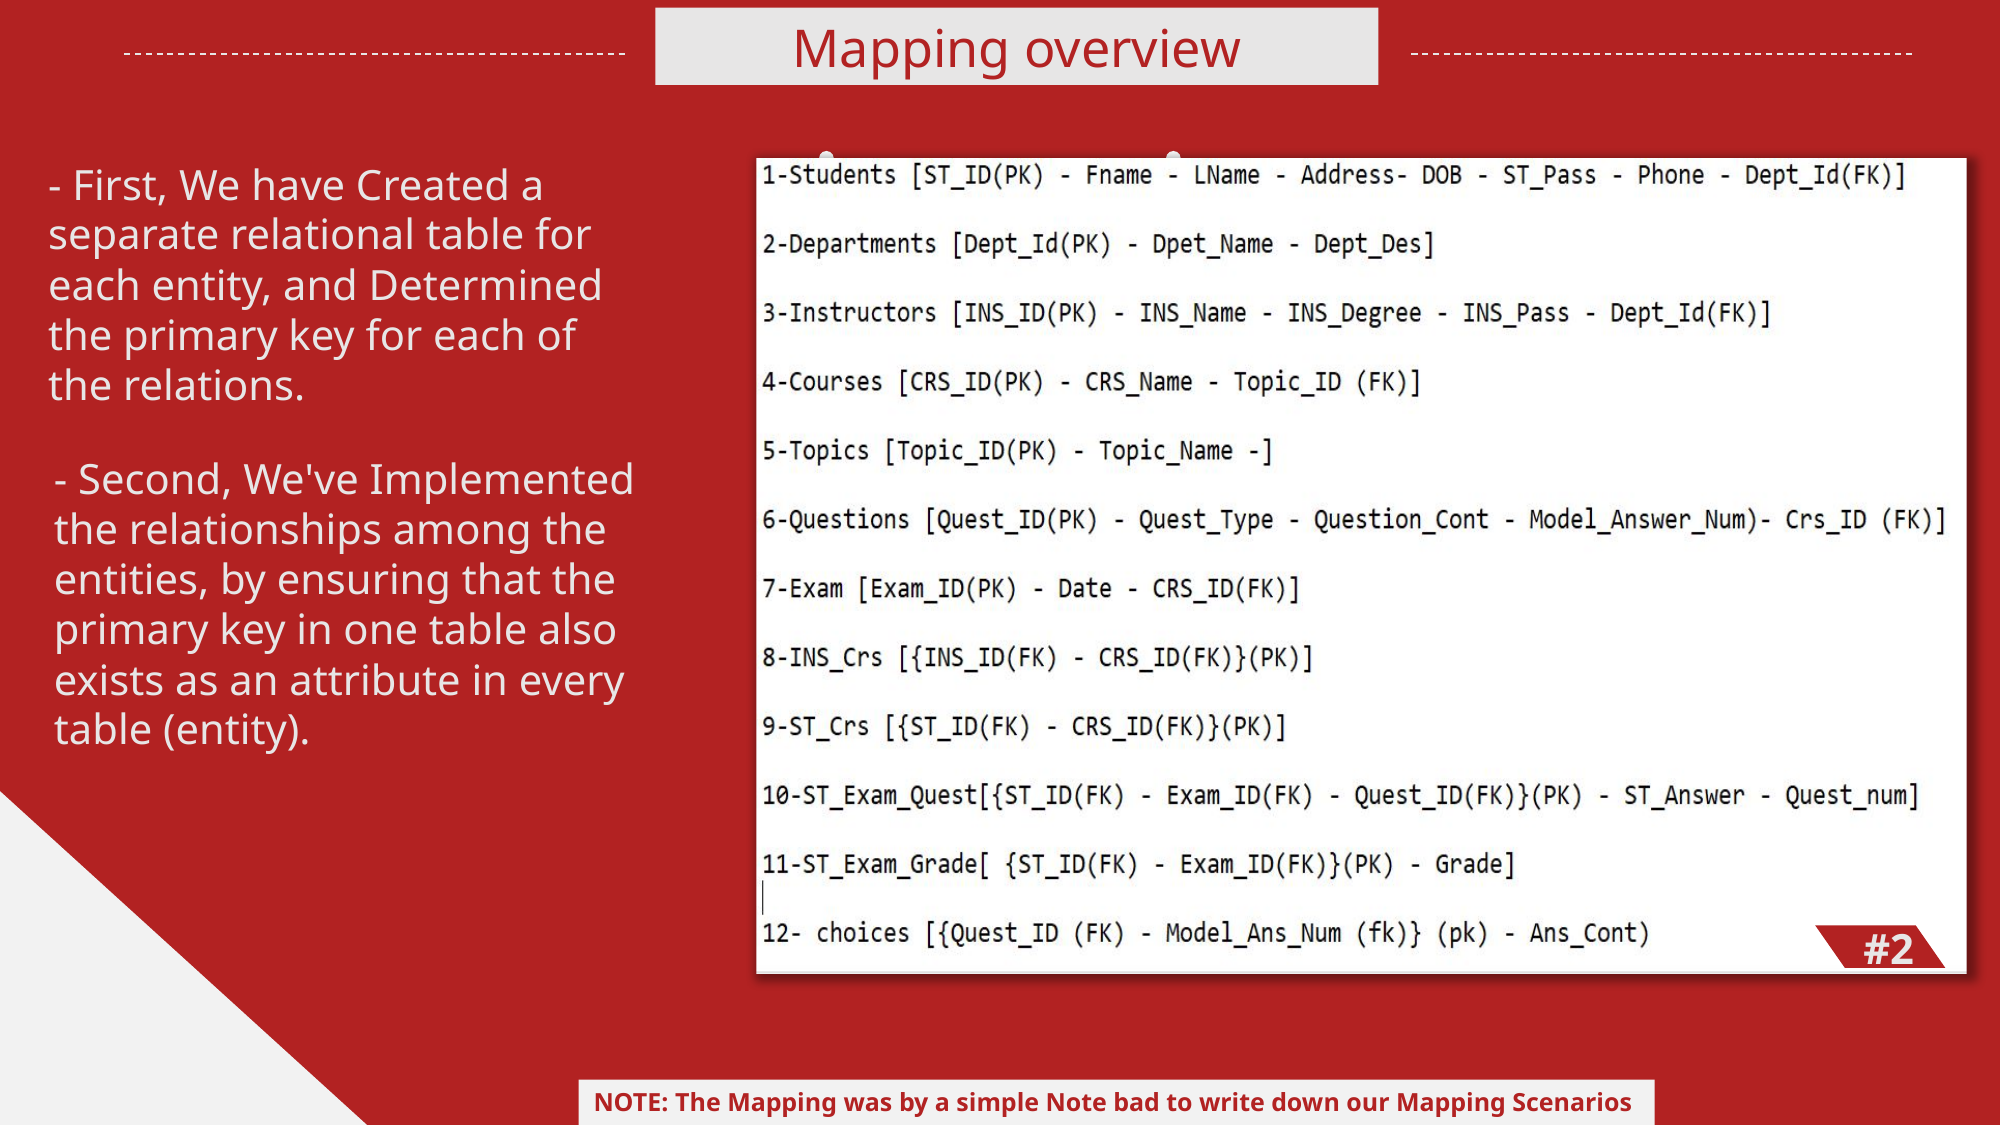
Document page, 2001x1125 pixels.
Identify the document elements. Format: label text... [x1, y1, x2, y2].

text_box [0, 0, 2000, 1125]
text_box [0, 790, 368, 1125]
text_box [1814, 924, 1848, 969]
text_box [818, 150, 1181, 166]
text_box Mapping overview [655, 7, 1379, 85]
text_box - Second, We've Implemented the relationships among the entities, by ensuring that the primary key in one table also exists as an attribute in every table (entity). [39, 445, 718, 761]
text_box NOTE: The Mapping was by a simple Note bad to write down our Mapping Scenarios . [578, 1079, 1655, 1125]
text_box - First, We have Created a separate relational table for each entity, and Determined the primary key for each of the relations. [33, 151, 649, 416]
text_box #2 [1848, 915, 1952, 981]
text_box [755, 157, 1968, 975]
